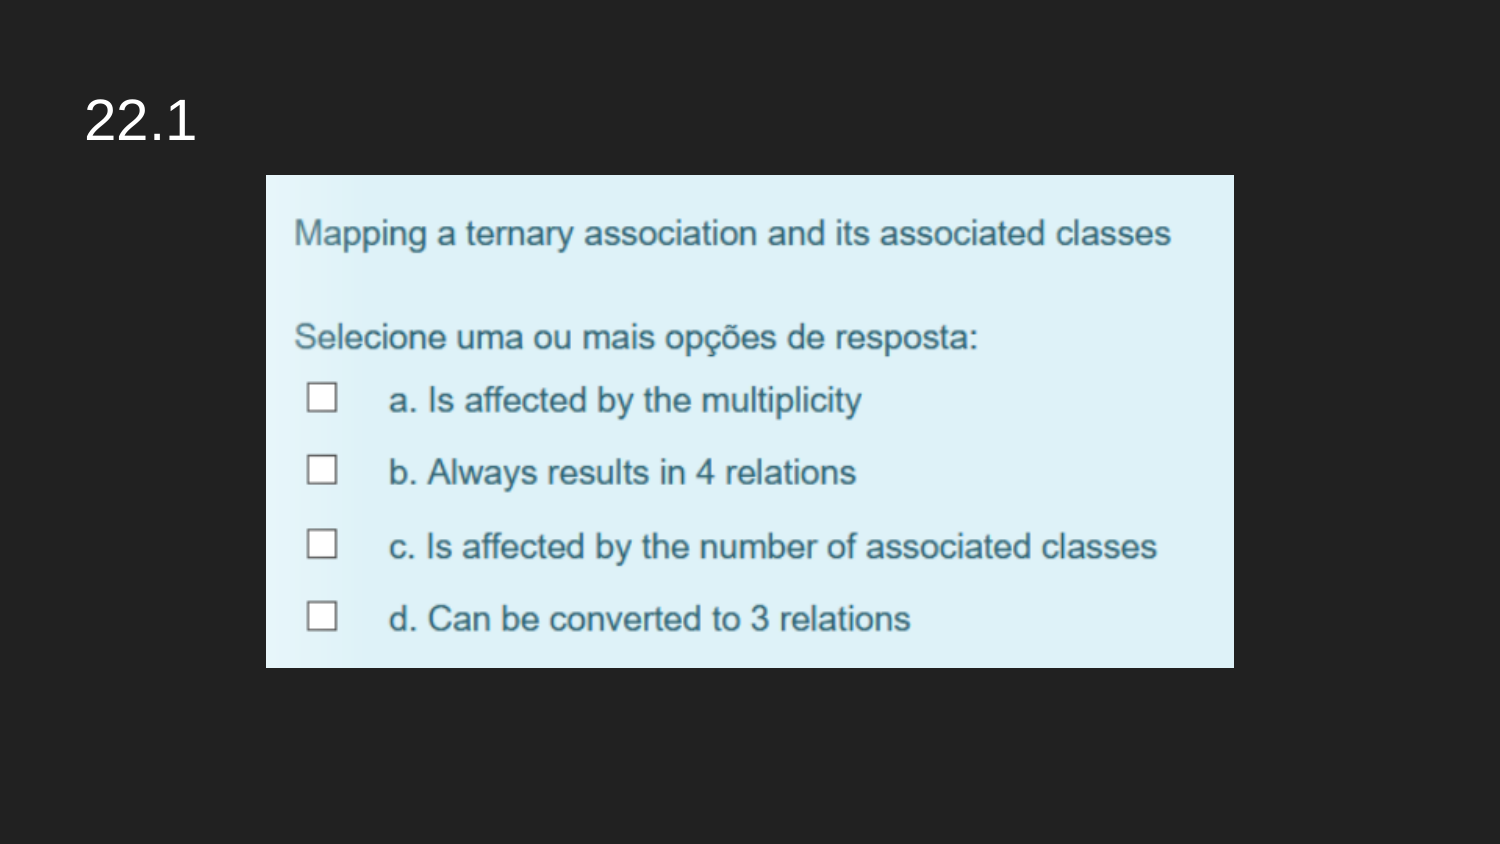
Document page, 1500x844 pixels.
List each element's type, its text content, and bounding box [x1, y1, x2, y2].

text_box 22.1 [69, 67, 282, 241]
picture [266, 175, 1234, 669]
